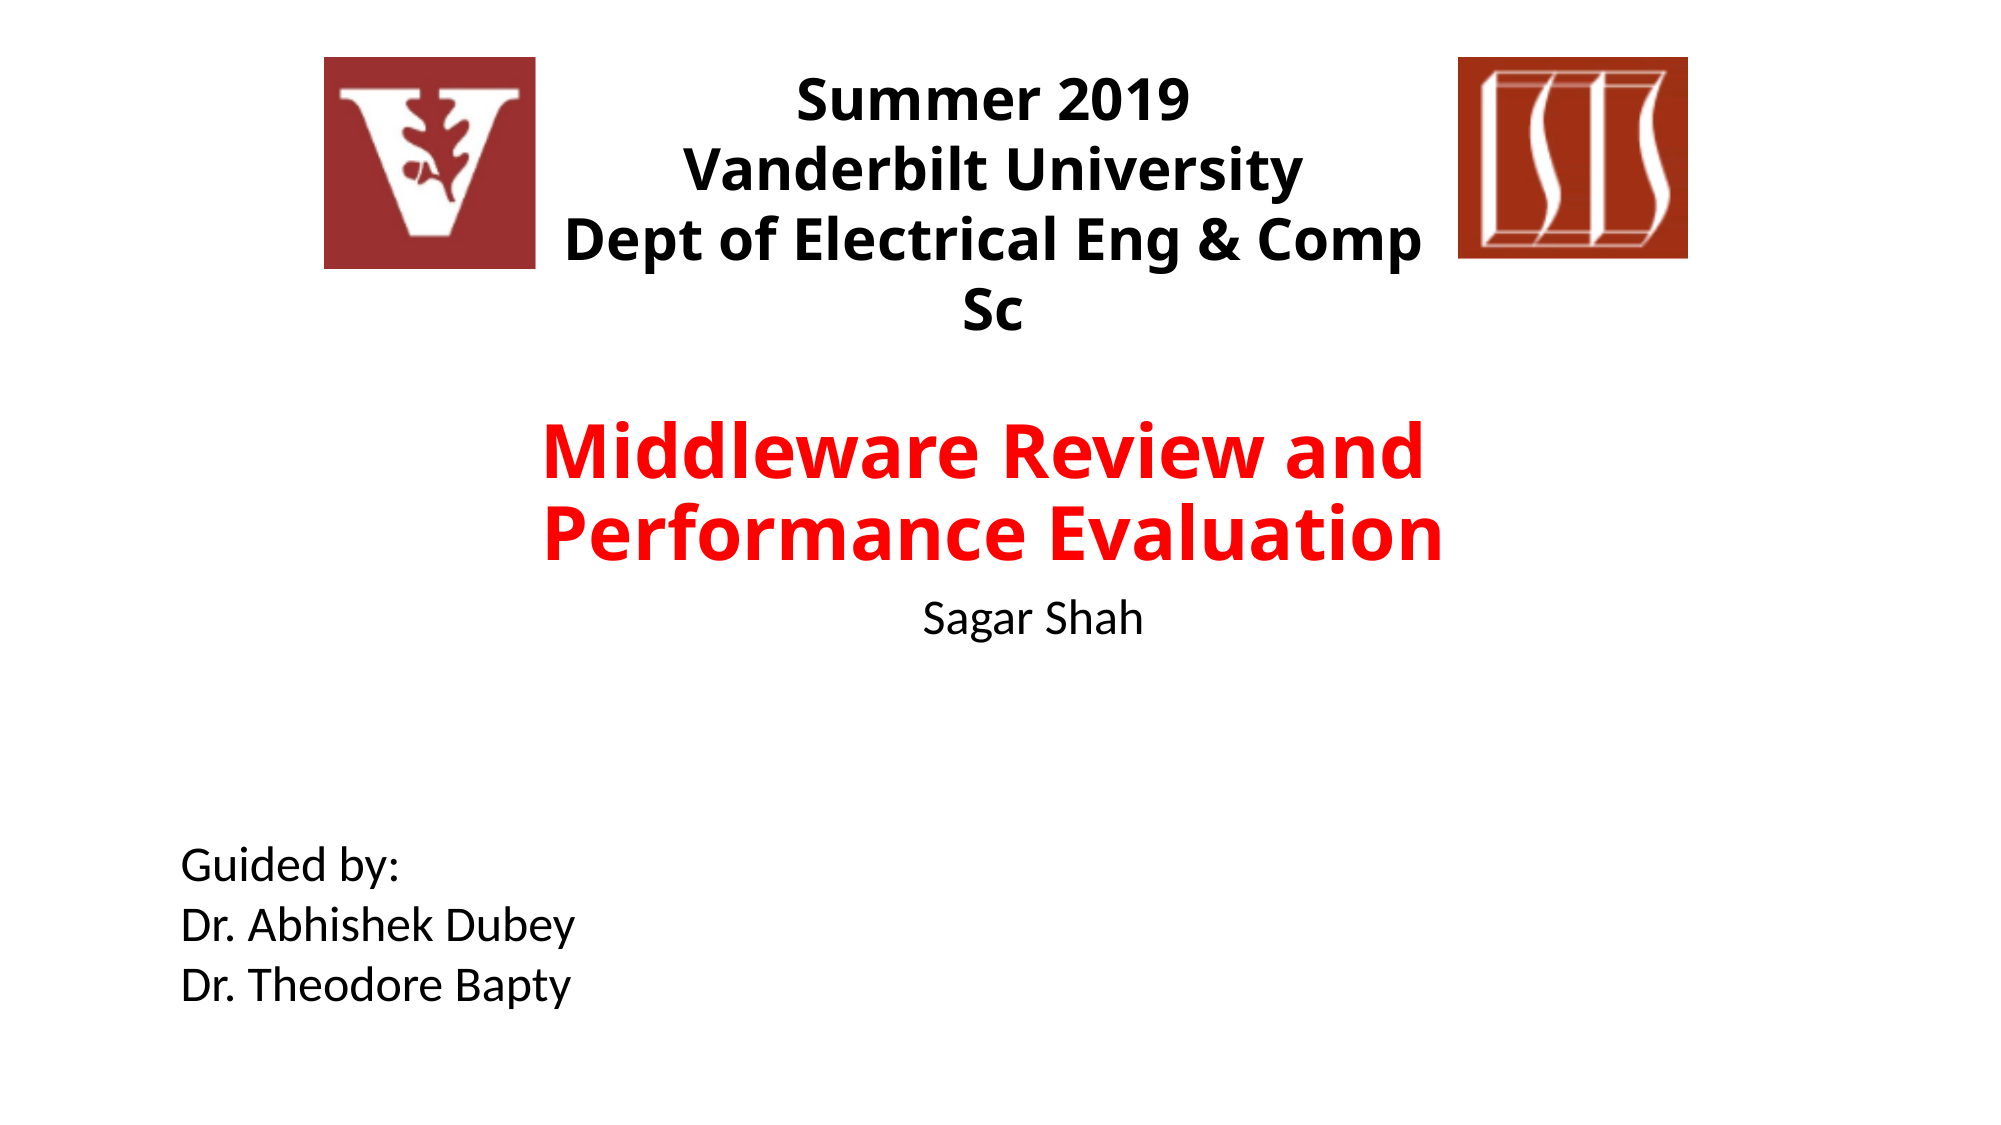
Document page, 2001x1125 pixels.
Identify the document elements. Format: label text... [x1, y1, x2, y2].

title Middleware Review and Performance Evaluation [243, 192, 1744, 584]
picture [1458, 57, 1688, 261]
text_box Guided by: Dr. Abhishek Dubey Dr. Theodore Bapty [165, 823, 697, 1019]
subtitle Sagar Shah [508, 583, 1559, 657]
text_box Summer 2019 Vanderbilt University Dept of Electrical Eng & Comp Sc [537, 54, 1450, 350]
picture [324, 57, 538, 269]
